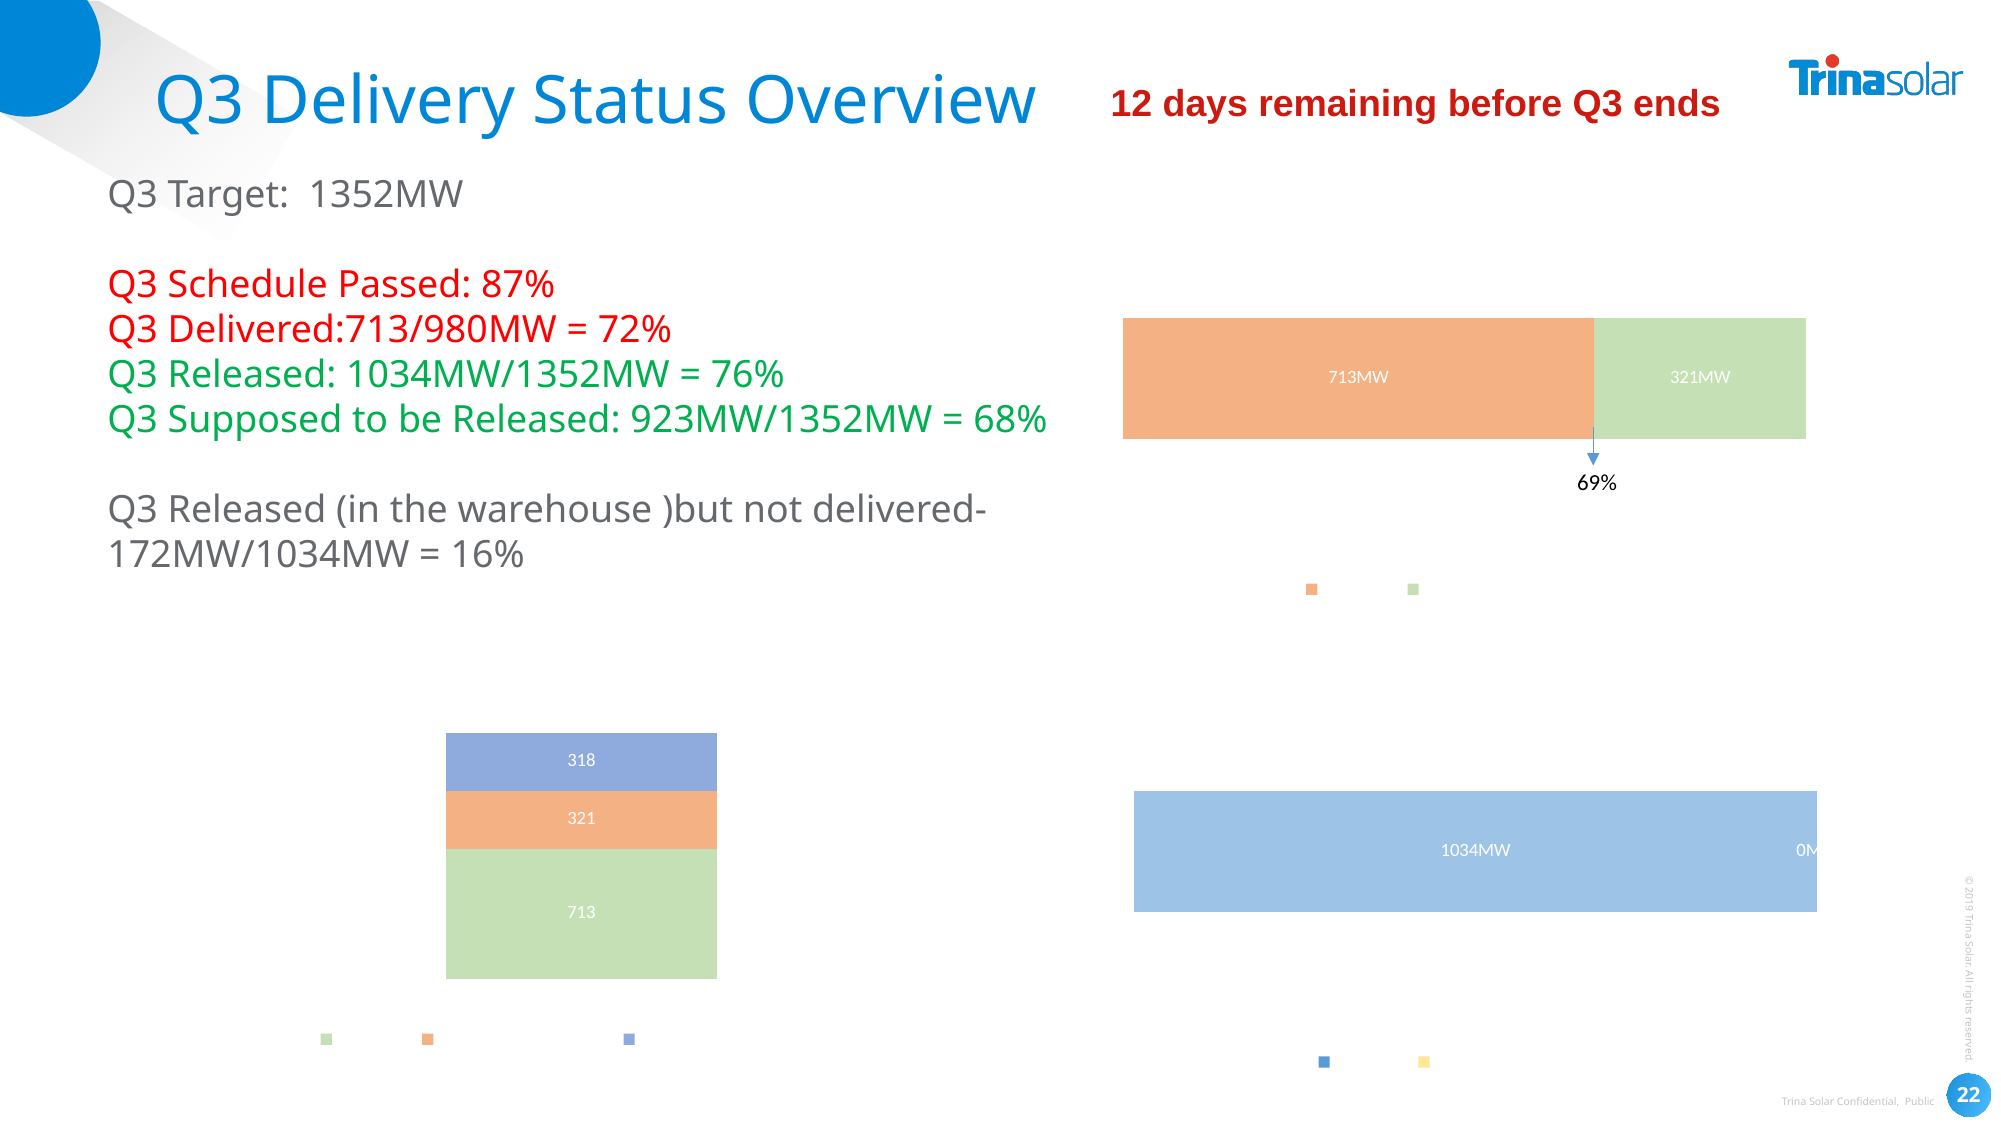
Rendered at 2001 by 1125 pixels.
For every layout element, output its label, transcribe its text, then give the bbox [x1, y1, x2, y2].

chart [1092, 154, 1843, 605]
text_box Q3 Target: 1352MW Q3 Schedule Passed: 87% Q3 Delivered:713/980MW = 72% Q3 Released: 1034MW/1352MW = 76% Q3 Supposed to be Released: 923MW/1352MW = 68% Q3 Released (in the warehouse )but not delivered- 172MW/1034MW = 16% [92, 162, 1077, 583]
text_box 12 days remaining before Q3 ends [1095, 71, 1737, 132]
chart [1103, 627, 1854, 1078]
title Q3 Delivery Status Overview [139, 48, 1604, 155]
chart [184, 604, 935, 1055]
